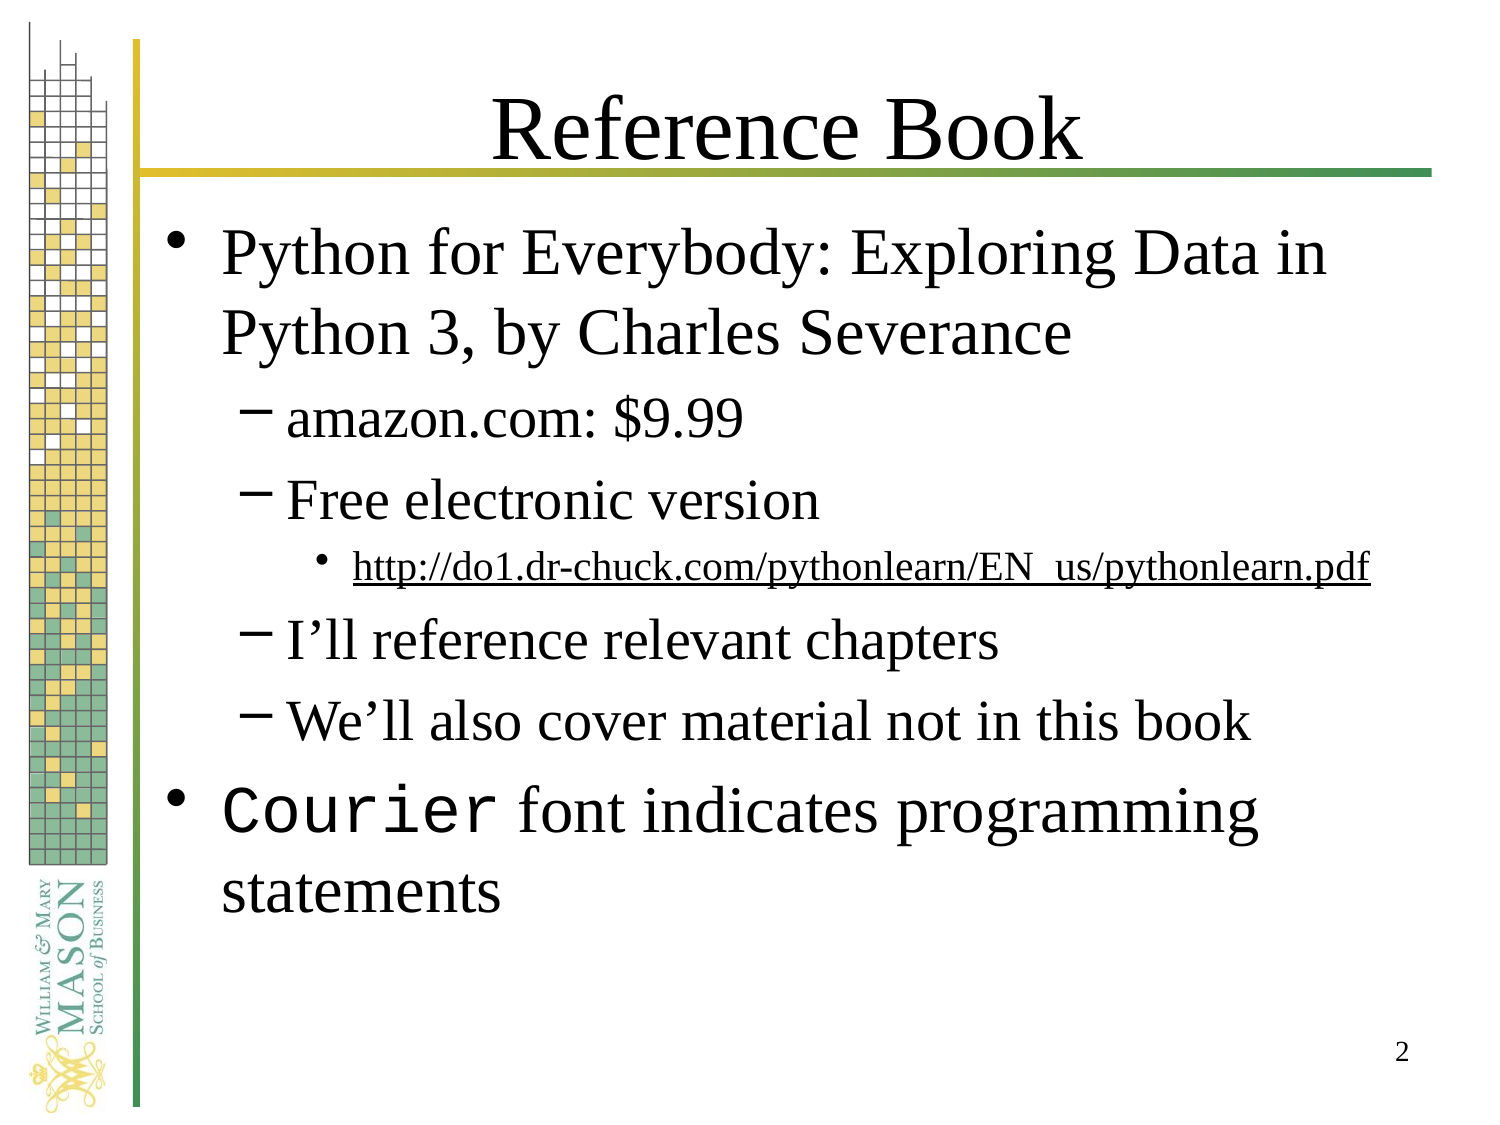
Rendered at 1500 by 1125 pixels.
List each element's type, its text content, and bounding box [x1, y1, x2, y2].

slide_number 2 [1048, 1024, 1426, 1103]
list Python for Everybody: Exploring Data in Python 3, by Charles Severance amazon.com: $9.99 Free electronic version http://do1.dr-chuck.com/pythonlearn/EN_us/pythonlearn.pdf I’ll reference relevant chapters We’ll also cover material not in this book Courier font indicates programming statements [150, 200, 1425, 1005]
title Reference Book [150, 45, 1425, 200]
slide_number 69 [29, 879, 107, 1113]
